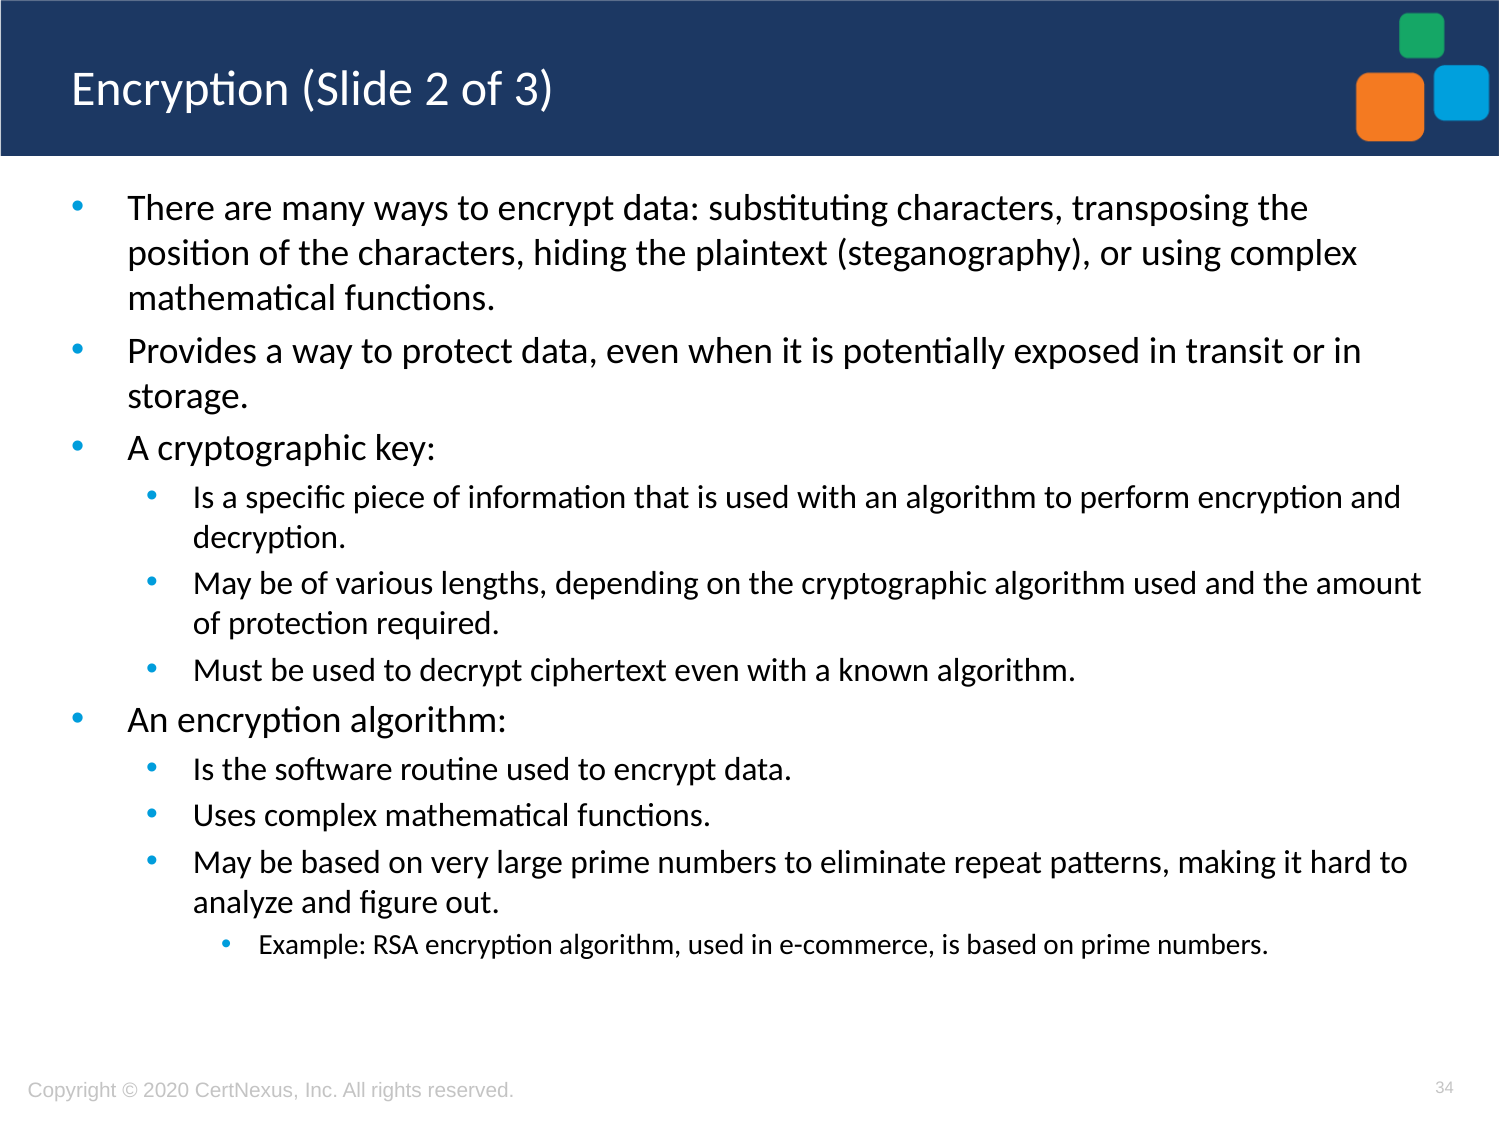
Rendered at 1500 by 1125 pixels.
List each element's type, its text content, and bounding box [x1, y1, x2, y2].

list There are many ways to encrypt data: substituting characters, transposing the position of the characters, hiding the plaintext (steganography), or using complex mathematical functions. Provides a way to protect data, even when it is potentially exposed in transit or in storage. A cryptographic key: Is a specific piece of information that is used with an algorithm to perform encryption and decryption. May be of various lengths, depending on the cryptographic algorithm used and the amount of protection required. Must be used to decrypt ciphertext even with a known algorithm. An encryption algorithm: Is the software routine used to encrypt data. Uses complex mathematical functions. May be based on very large prime numbers to eliminate repeat patterns, making it hard to analyze and figure out. Example: RSA encryption algorithm, used in e-commerce, is based on prime numbers. [56, 175, 1444, 1088]
picture [0, 0, 1500, 156]
slide_number 34 [1118, 1057, 1469, 1118]
title Encryption (Slide 2 of 3) [56, 16, 1350, 155]
